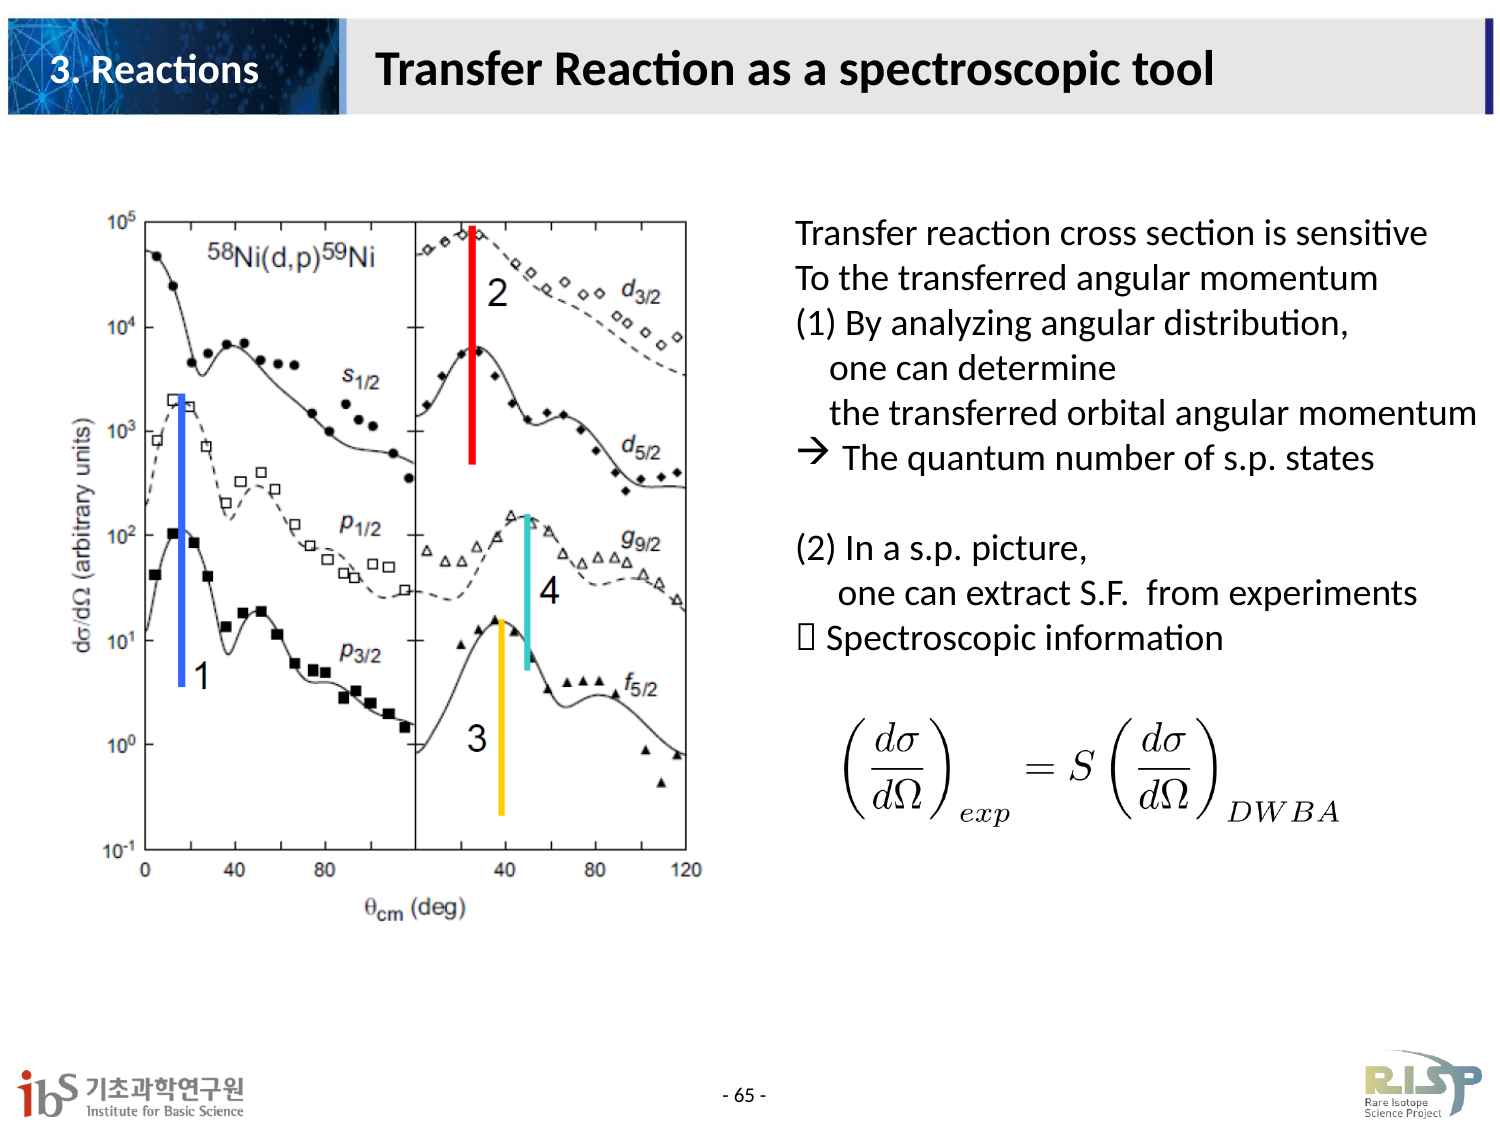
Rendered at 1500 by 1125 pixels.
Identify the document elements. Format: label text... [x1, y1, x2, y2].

text_box Transfer reaction cross section is sensitive To the transferred angular momentum (1) By analyzing angular distribution, one can determine the transferred orbital angular momentum The quantum number of s.p. states (2) In a s.p. picture, one can extract S.F. from experiments  Spectroscopic information [780, 200, 1494, 711]
picture [1364, 1049, 1482, 1119]
picture [17, 1070, 243, 1117]
picture [2, 10, 1500, 130]
picture [844, 718, 1339, 827]
picture [38, 200, 755, 927]
